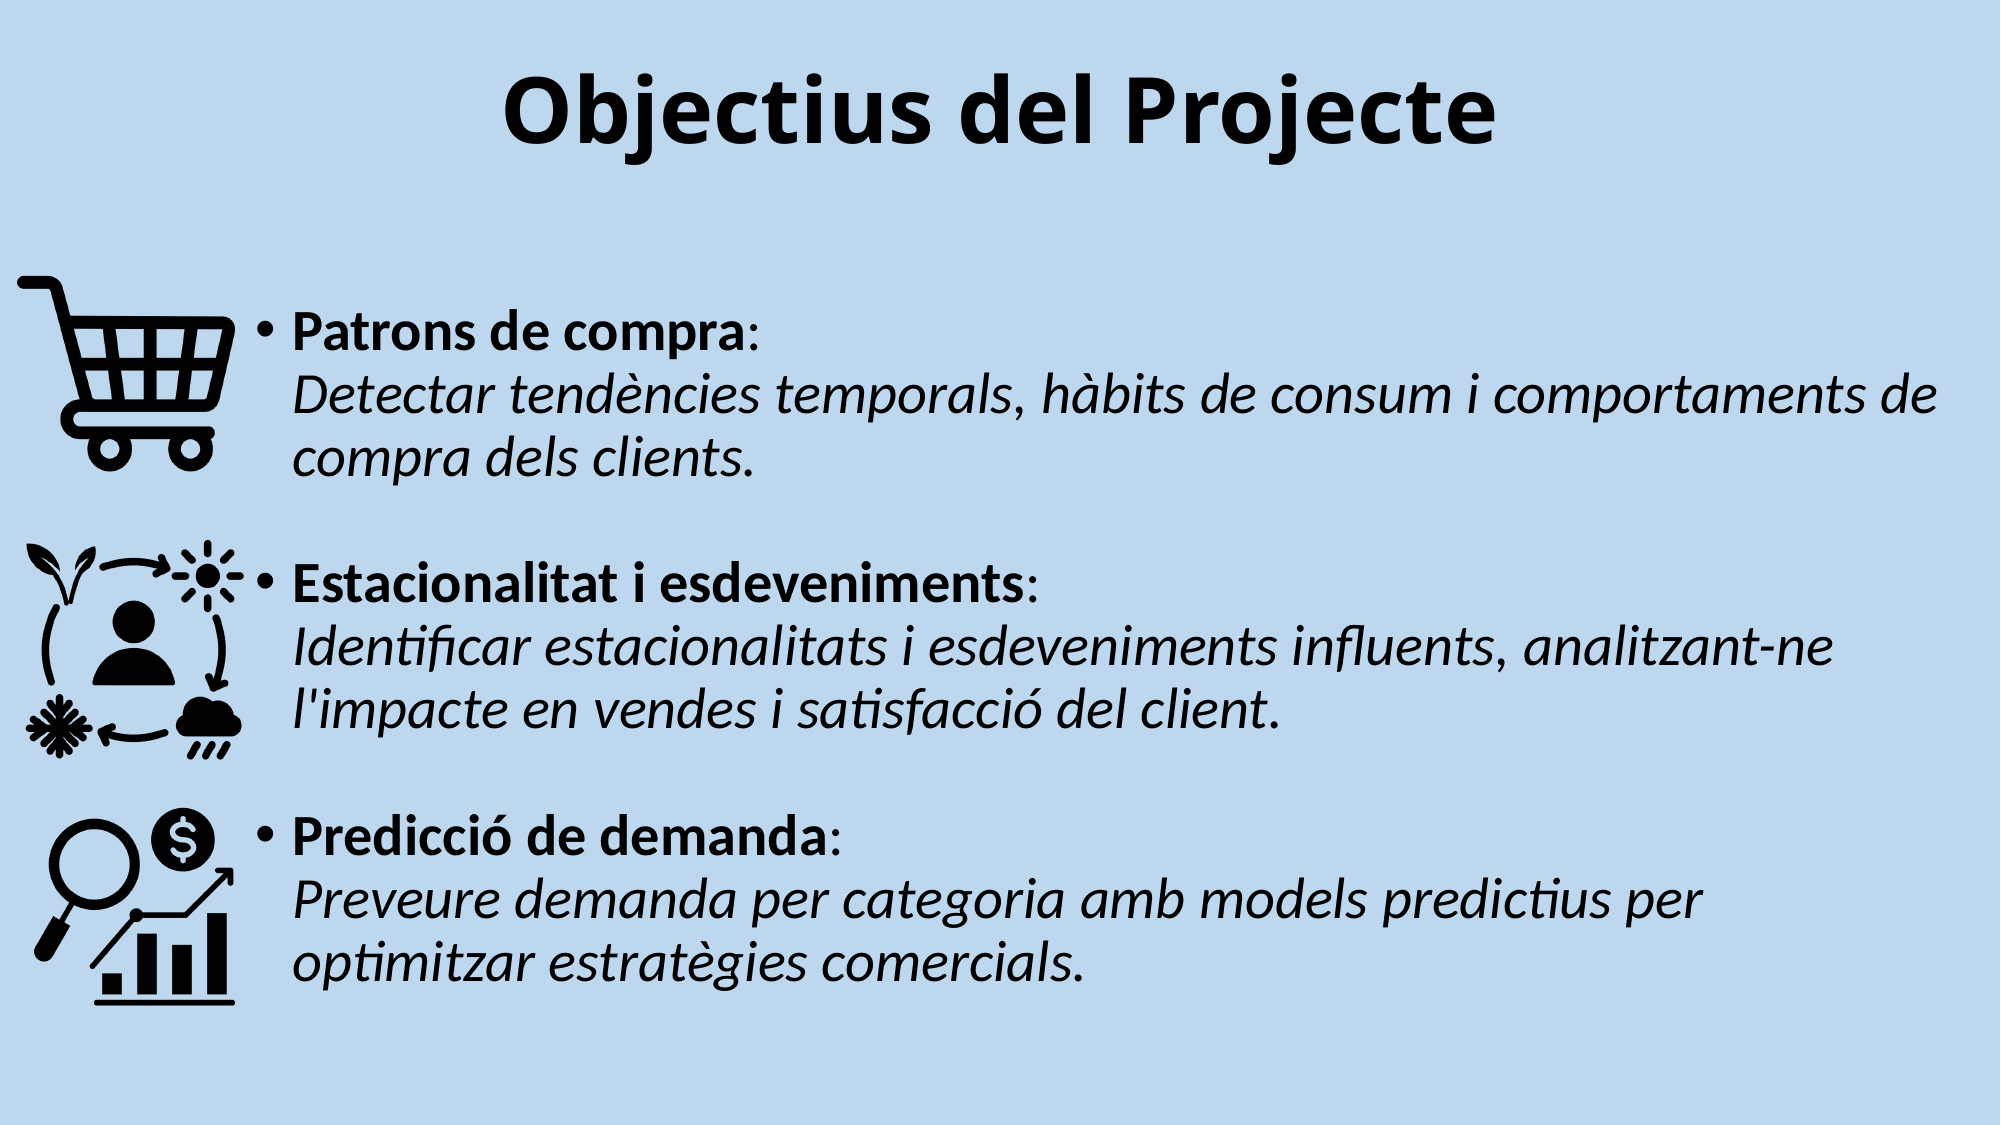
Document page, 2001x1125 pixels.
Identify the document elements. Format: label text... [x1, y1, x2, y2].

picture [17, 264, 235, 483]
picture [16, 531, 253, 768]
title Objectius del Projecte [137, 59, 1863, 278]
picture [34, 806, 235, 1007]
list Patrons de compra: Detectar tendències temporals, hàbits de consum i comportaments de compra dels clients. Estacionalitat i esdeveniments: Identificar estacionalitats i esdeveniments influents, analitzant-ne l'impacte en vendes i satisfacció del client. Predicció de demanda: Preveure demanda per categoria amb models predictius per optimitzar estratègies comercials. [240, 292, 1966, 1007]
